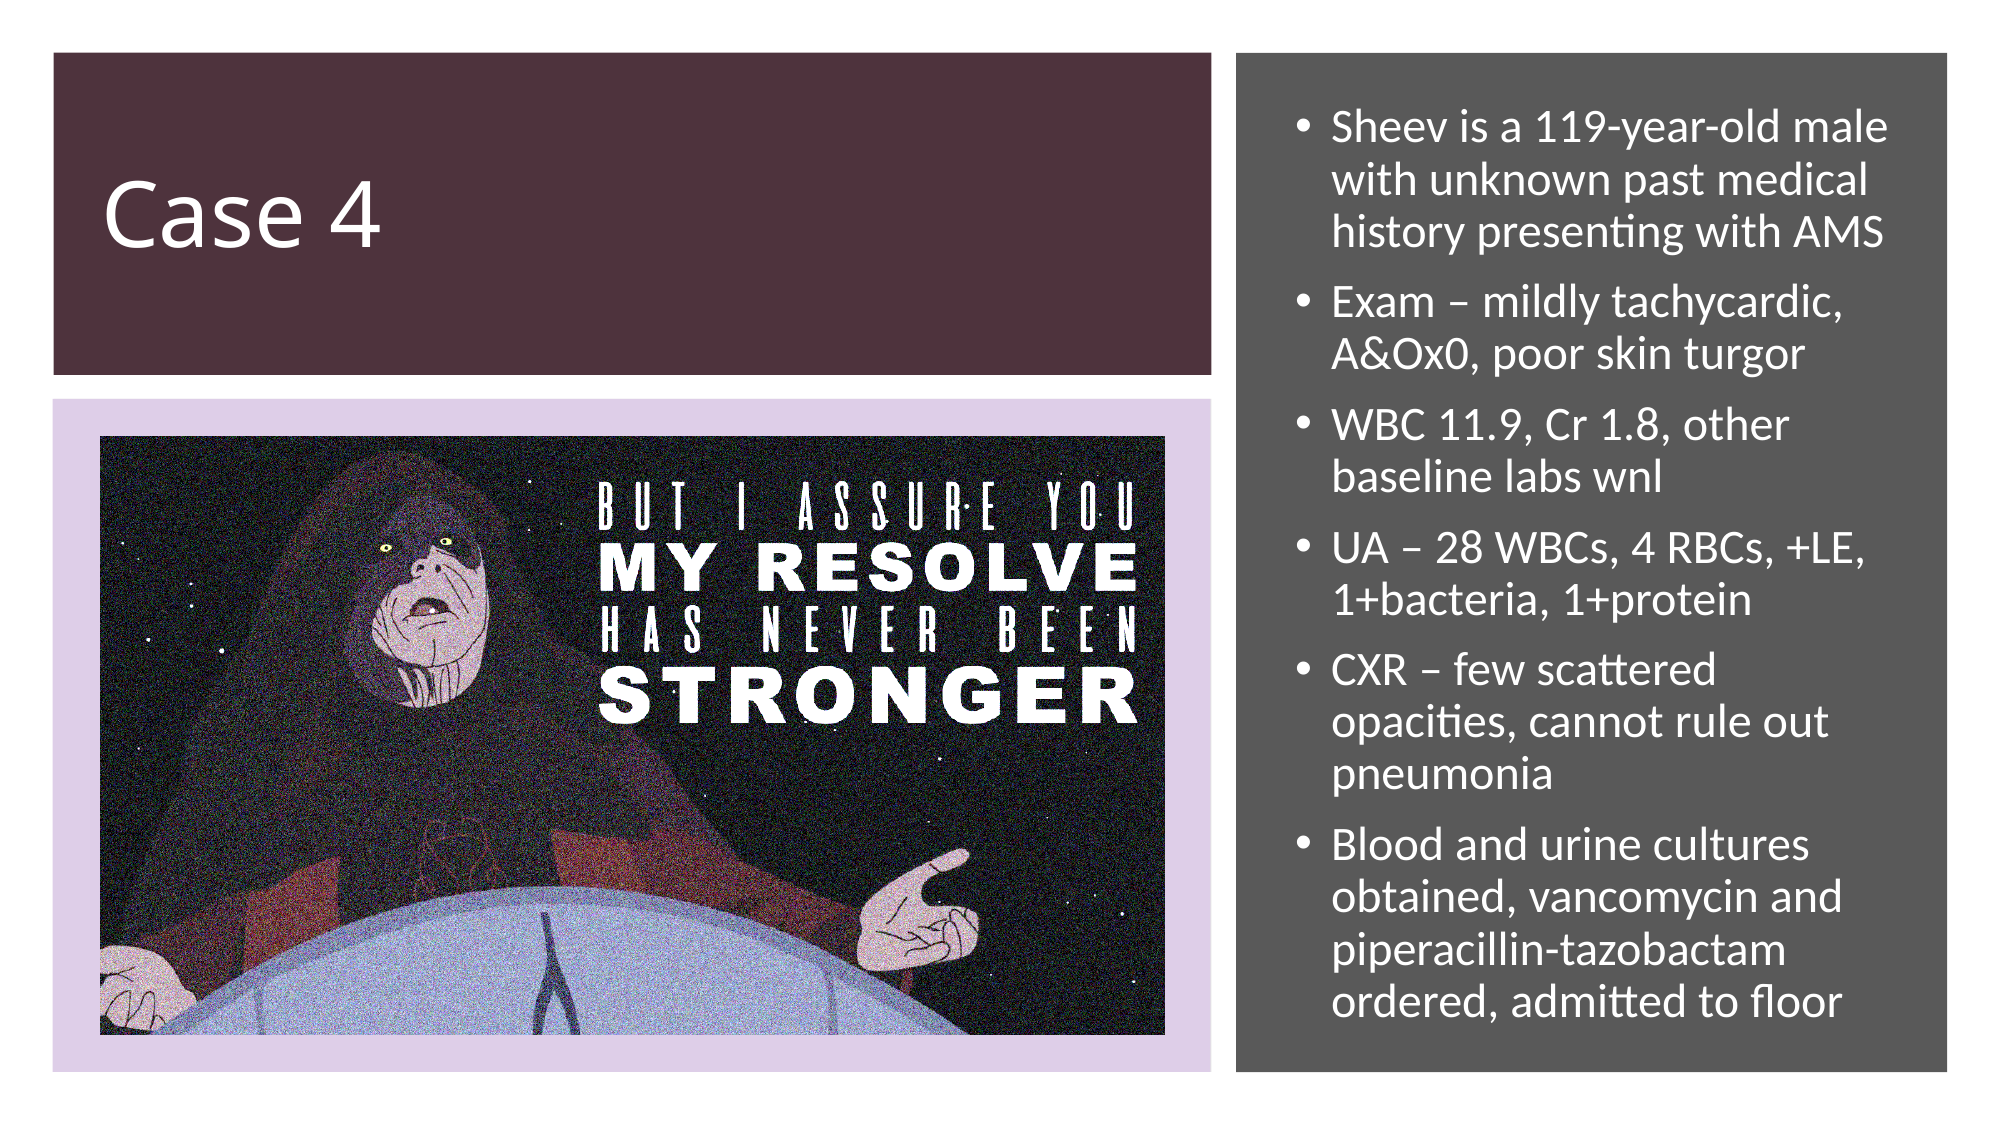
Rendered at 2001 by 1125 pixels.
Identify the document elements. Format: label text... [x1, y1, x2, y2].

title Case 4 [85, 84, 1168, 352]
text_box [53, 52, 1212, 376]
text_box [1235, 52, 1948, 1073]
text_box [52, 398, 1211, 1073]
list Sheev is a 119-year-old male with unknown past medical history presenting with AMS Exam – mildly tachycardic, A&Ox0, poor skin turgor WBC 11.9, Cr 1.8, other baseline labs wnl UA – 28 WBCs, 4 RBCs, +LE, 1+bacteria, 1+protein CXR – few scattered opacities, cannot rule out pneumonia Blood and urine cultures obtained, vancomycin and piperacillin-tazobactam ordered, admitted to floor [1280, 93, 1914, 1035]
picture [100, 436, 1165, 1035]
